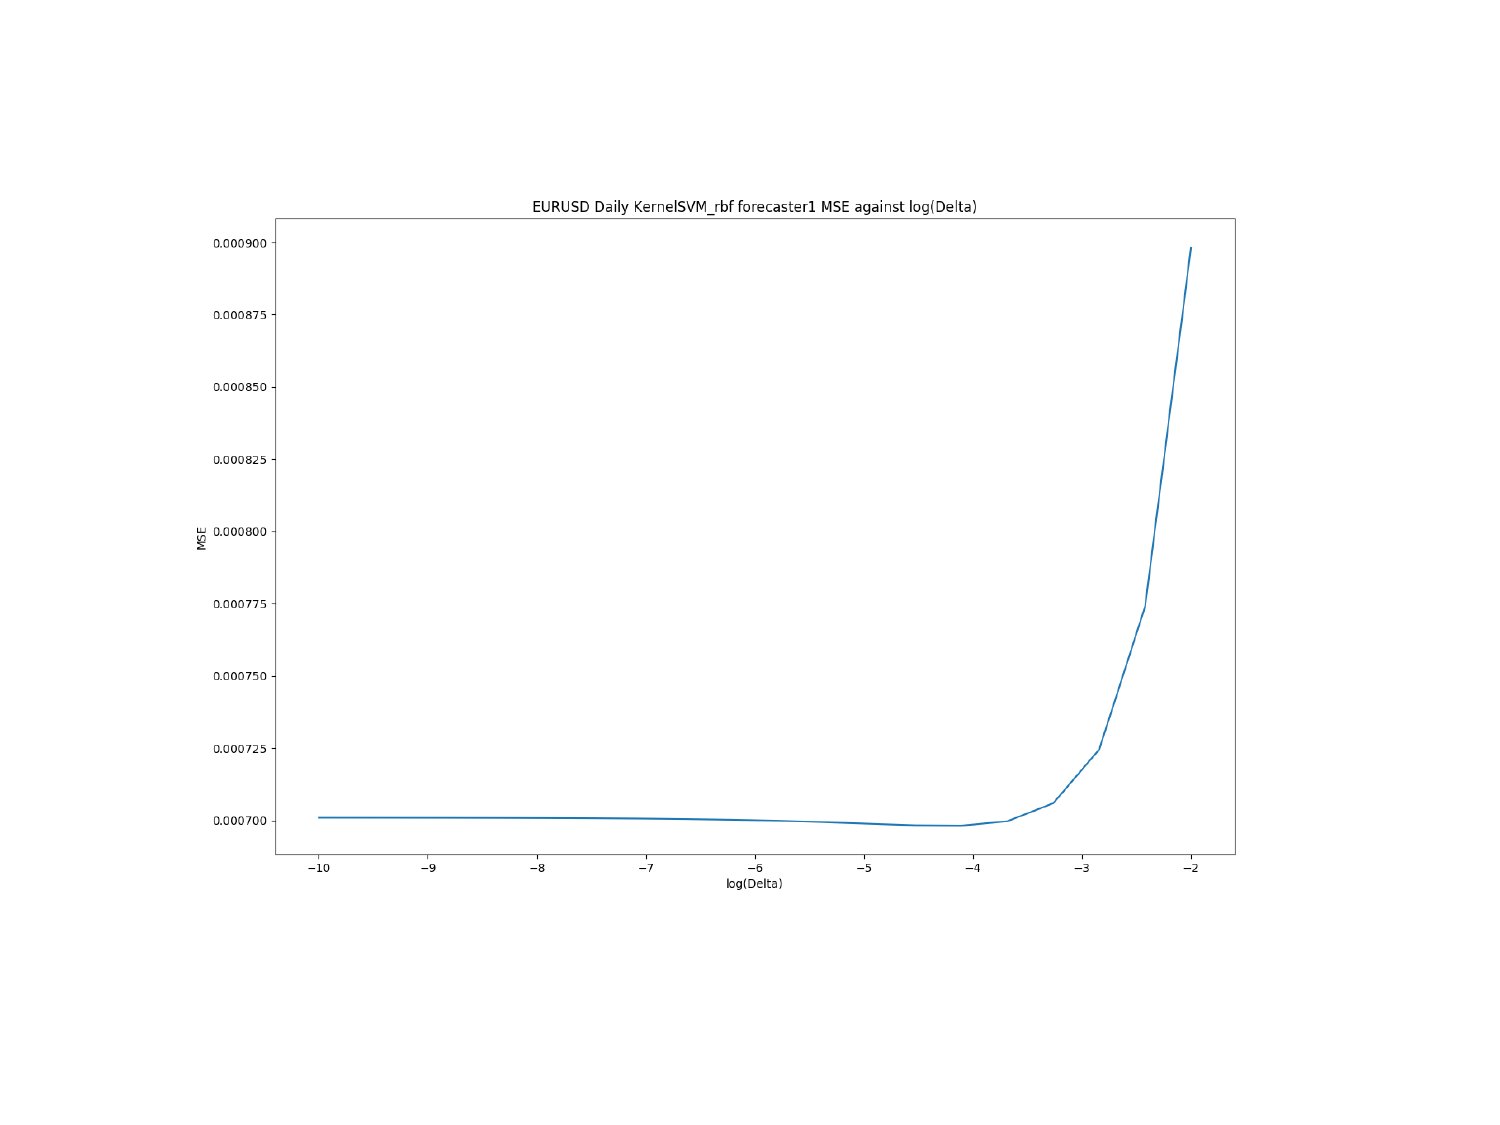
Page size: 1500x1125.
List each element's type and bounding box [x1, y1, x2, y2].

picture [119, 119, 1358, 946]
